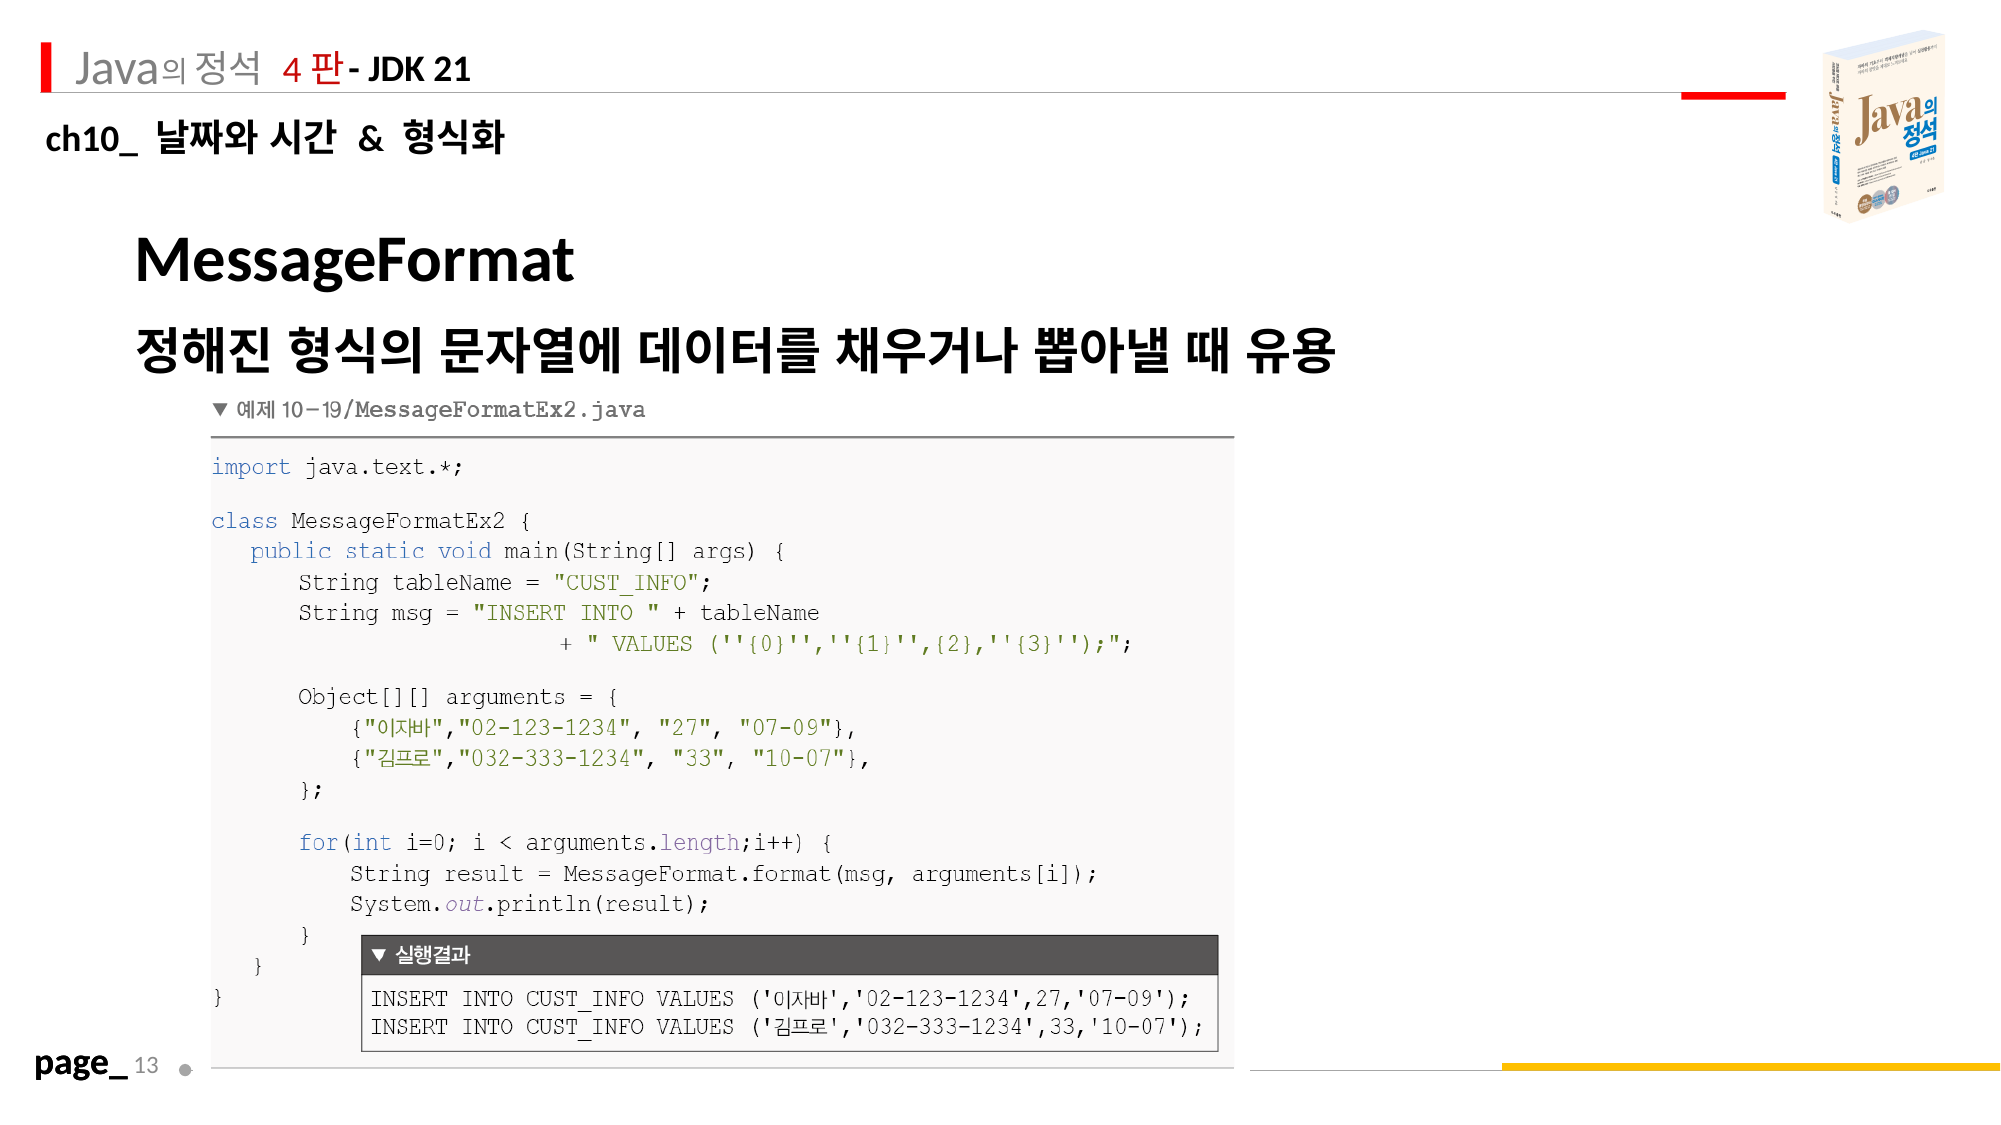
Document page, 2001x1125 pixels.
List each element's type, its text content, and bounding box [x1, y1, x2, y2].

text_box page_ [19, 1030, 145, 1090]
slide_number 13 [106, 1033, 174, 1094]
picture [193, 384, 1250, 1080]
picture [1819, 26, 1950, 228]
text_box MessageFormat [119, 207, 1841, 303]
text_box 정해진 형식의 문자열에 데이터를 채우거나 뽑아낼 때 유용 [121, 311, 1892, 387]
